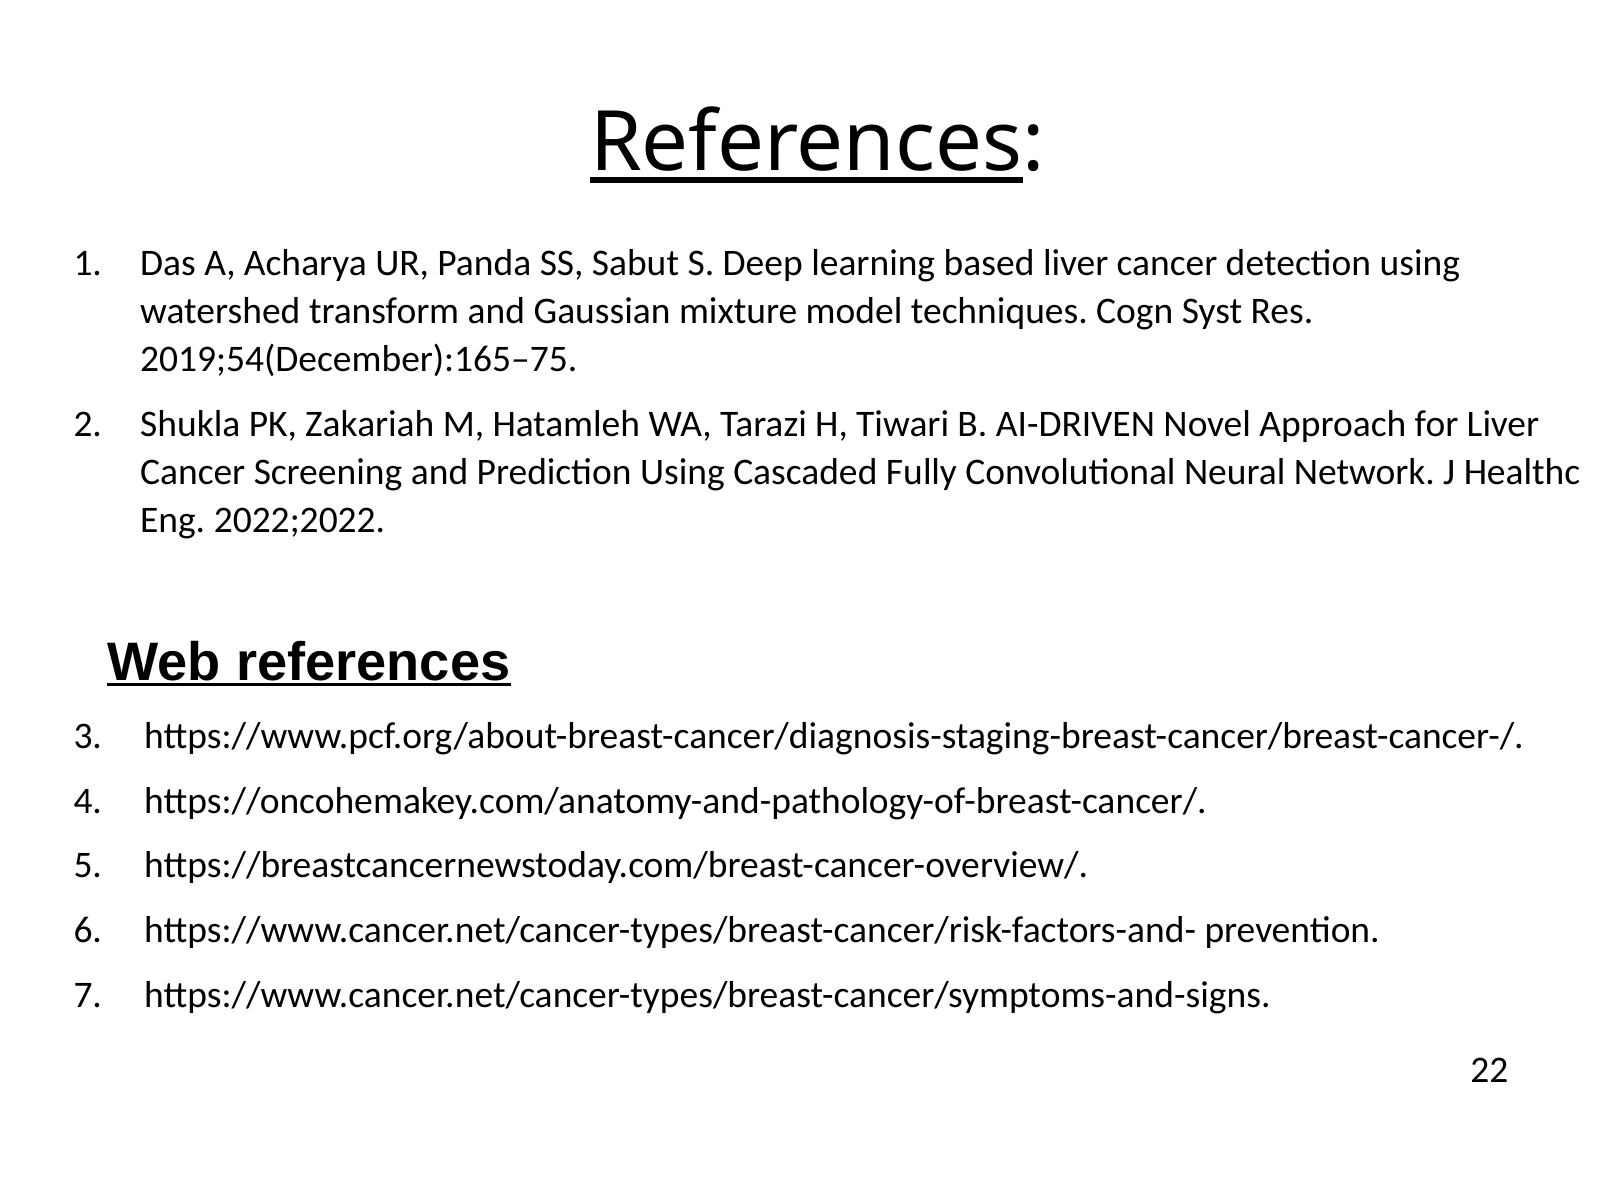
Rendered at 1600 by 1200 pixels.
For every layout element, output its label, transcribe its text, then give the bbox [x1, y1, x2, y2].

text_box 1. Das A, Acharya UR, Panda SS, Sabut S. Deep learning based liver cancer detection using watershed transform and Gaussian mixture model techniques. Cogn Syst Res. 2019;54(December):165–75. 2. Shukla PK, Zakariah M, Hatamleh WA, Tarazi H, Tiwari B. AI-DRIVEN Novel Approach for Liver Cancer Screening and Prediction Using Cascaded Fully Convolutional Neural Network. J Healthc Eng. 2022;2022. Web references 3. https://www.pcf.org/about-breast-cancer/diagnosis-staging-breast-cancer/breast-cancer-/. 4. https://oncohemakey.com/anatomy-and-pathology-of-breast-cancer/. 5. https://breastcancernewstoday.com/breast-cancer-overview/. 6. https://www.cancer.net/cancer-types/breast-cancer/risk-factors-and- prevention. 7. https://www.cancer.net/cancer-types/breast-cancer/symptoms-and-signs. [66, 227, 1597, 1200]
text_box References: [582, 79, 1131, 195]
text_box 22 [1462, 1037, 1598, 1098]
